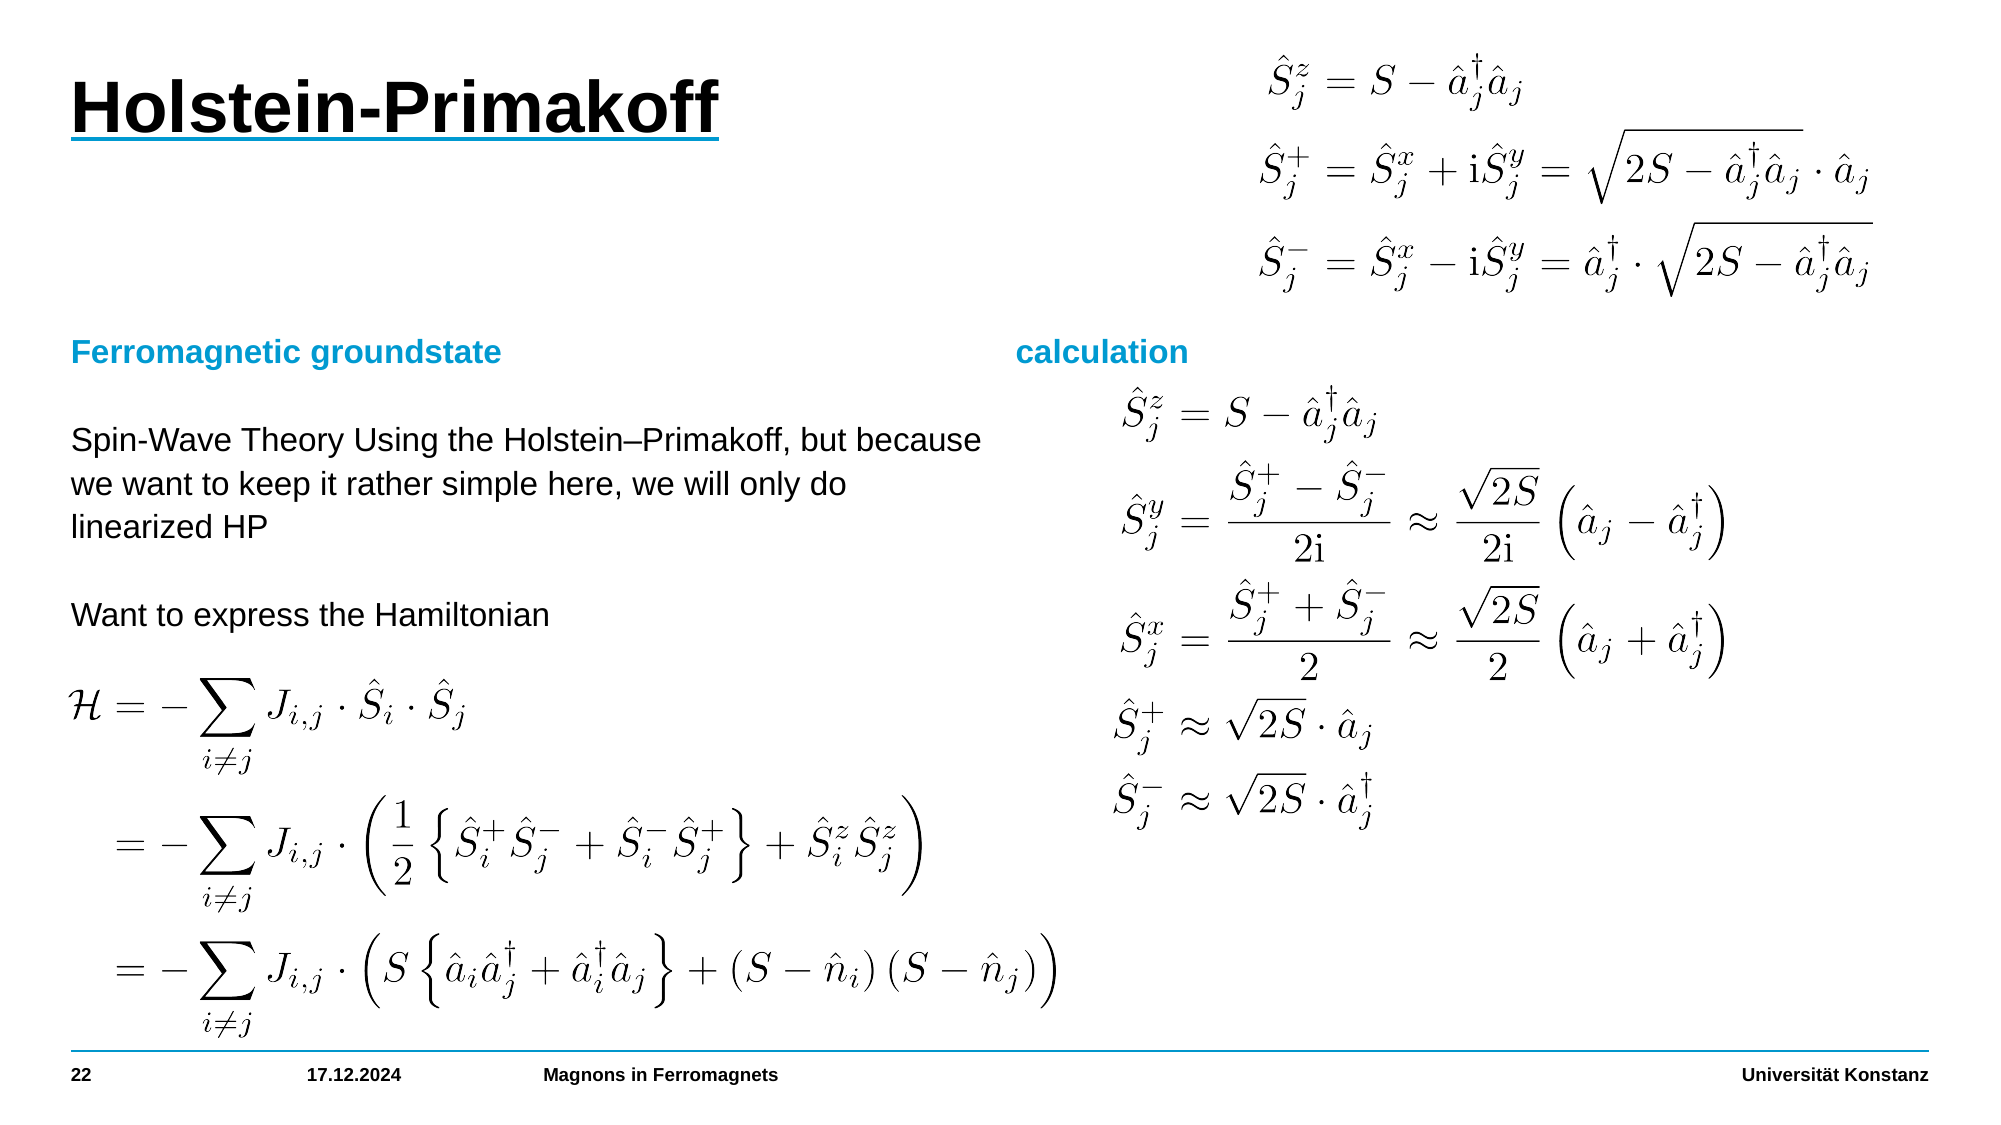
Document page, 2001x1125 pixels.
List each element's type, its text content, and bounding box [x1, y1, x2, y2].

picture [1113, 385, 1724, 830]
footer Magnons in Ferromagnets [543, 1058, 1489, 1094]
picture [1259, 53, 1873, 297]
list calculation [1015, 326, 1930, 1000]
slide_number 22 [70, 1058, 276, 1094]
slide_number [306, 1058, 512, 1094]
picture [68, 677, 1056, 1038]
list Ferromagnetic groundstate Spin-Wave Theory Using the Holstein–Primakoff, but because we want to keep it rather simple here, we will only do linearized HP Want to express the Hamiltonian [70, 326, 985, 676]
title Holstein-Primakoff [70, 66, 1254, 268]
